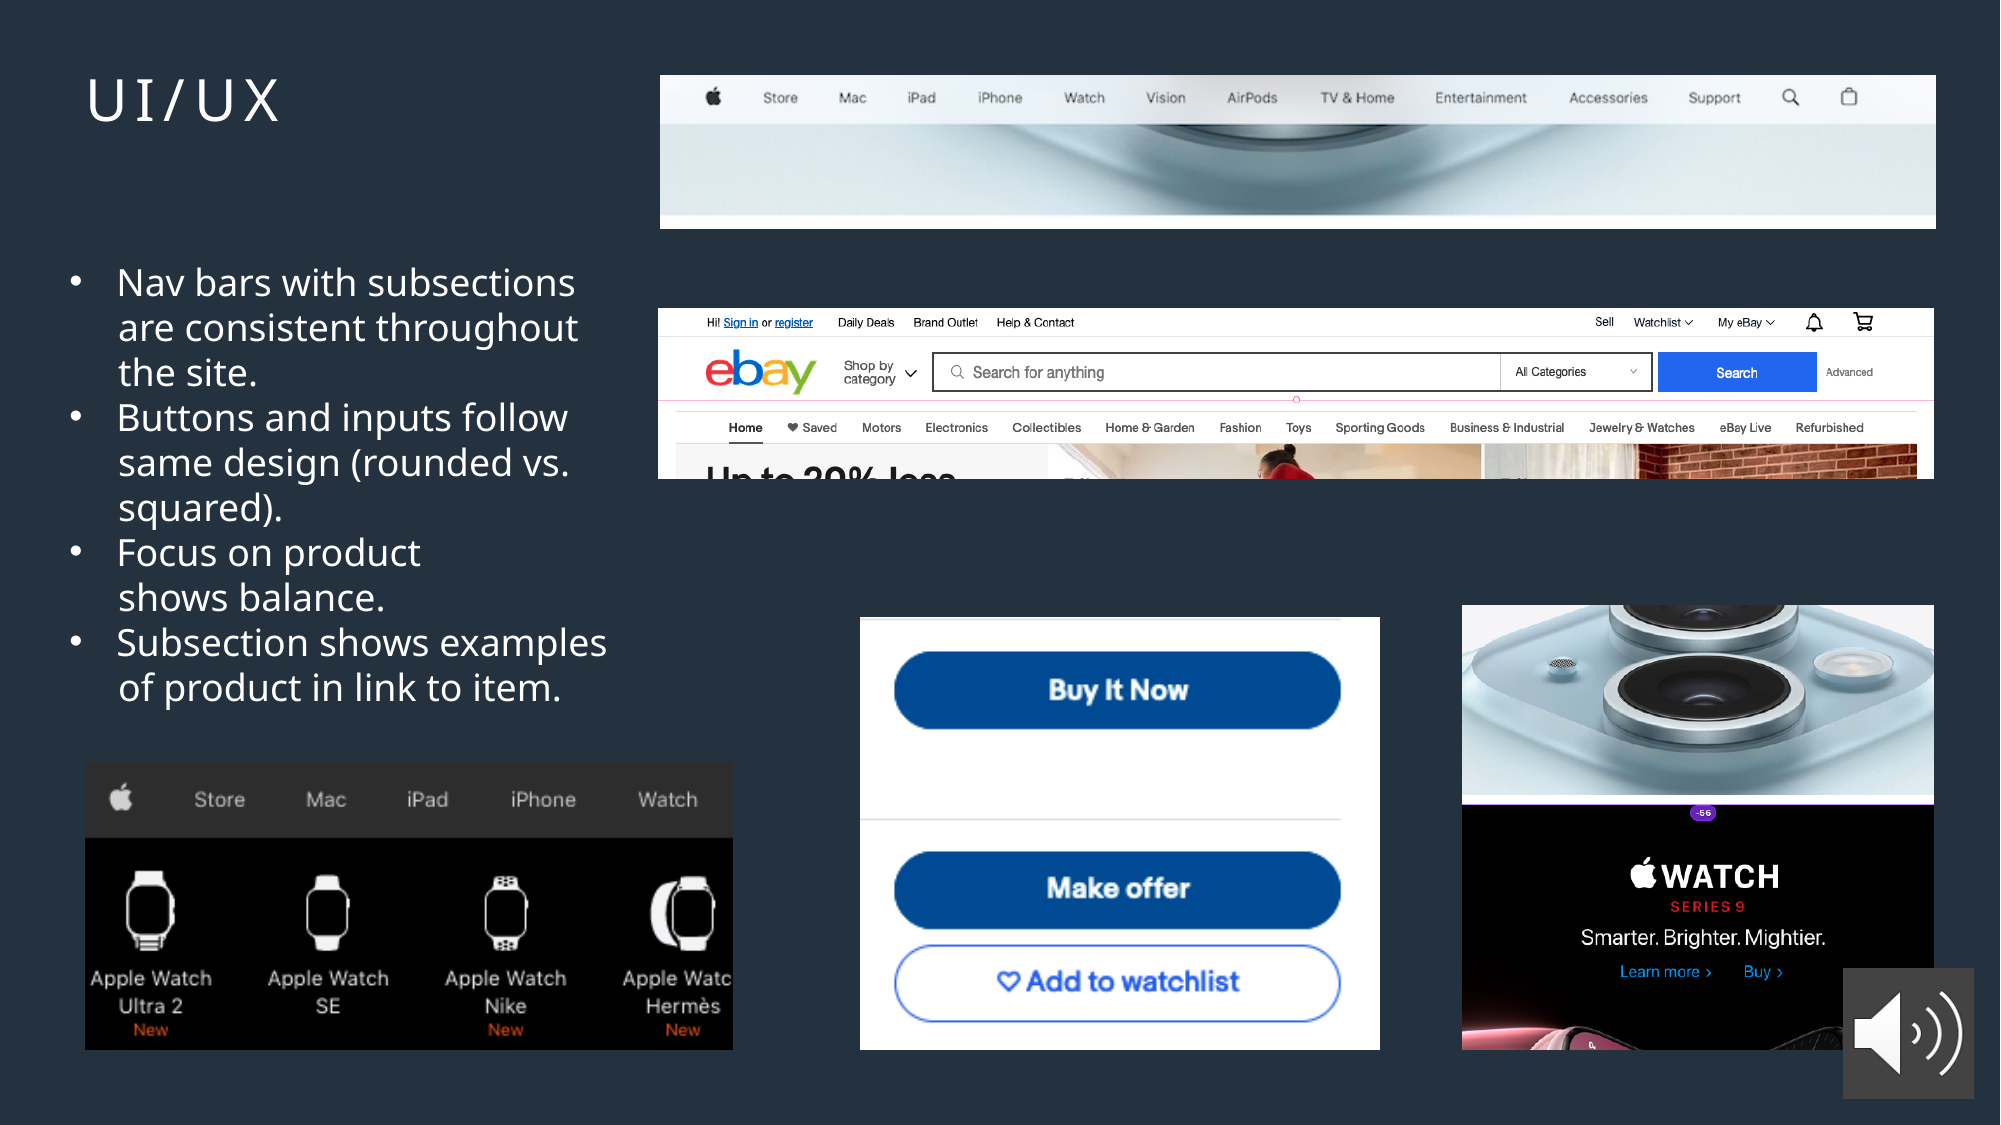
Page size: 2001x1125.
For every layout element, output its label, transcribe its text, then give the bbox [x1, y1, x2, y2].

text_box Nav bars with subsections are consistent throughout the site. Buttons and inputs follow same design (rounded vs. squared). Focus on product shows balance. Subsection shows examples of product in link to item. [54, 251, 623, 761]
picture [84, 761, 733, 1050]
picture [860, 617, 1380, 1050]
picture [660, 75, 1936, 229]
picture [658, 307, 1935, 479]
title Ui/ux [85, 62, 1731, 171]
picture [1462, 605, 1976, 1101]
